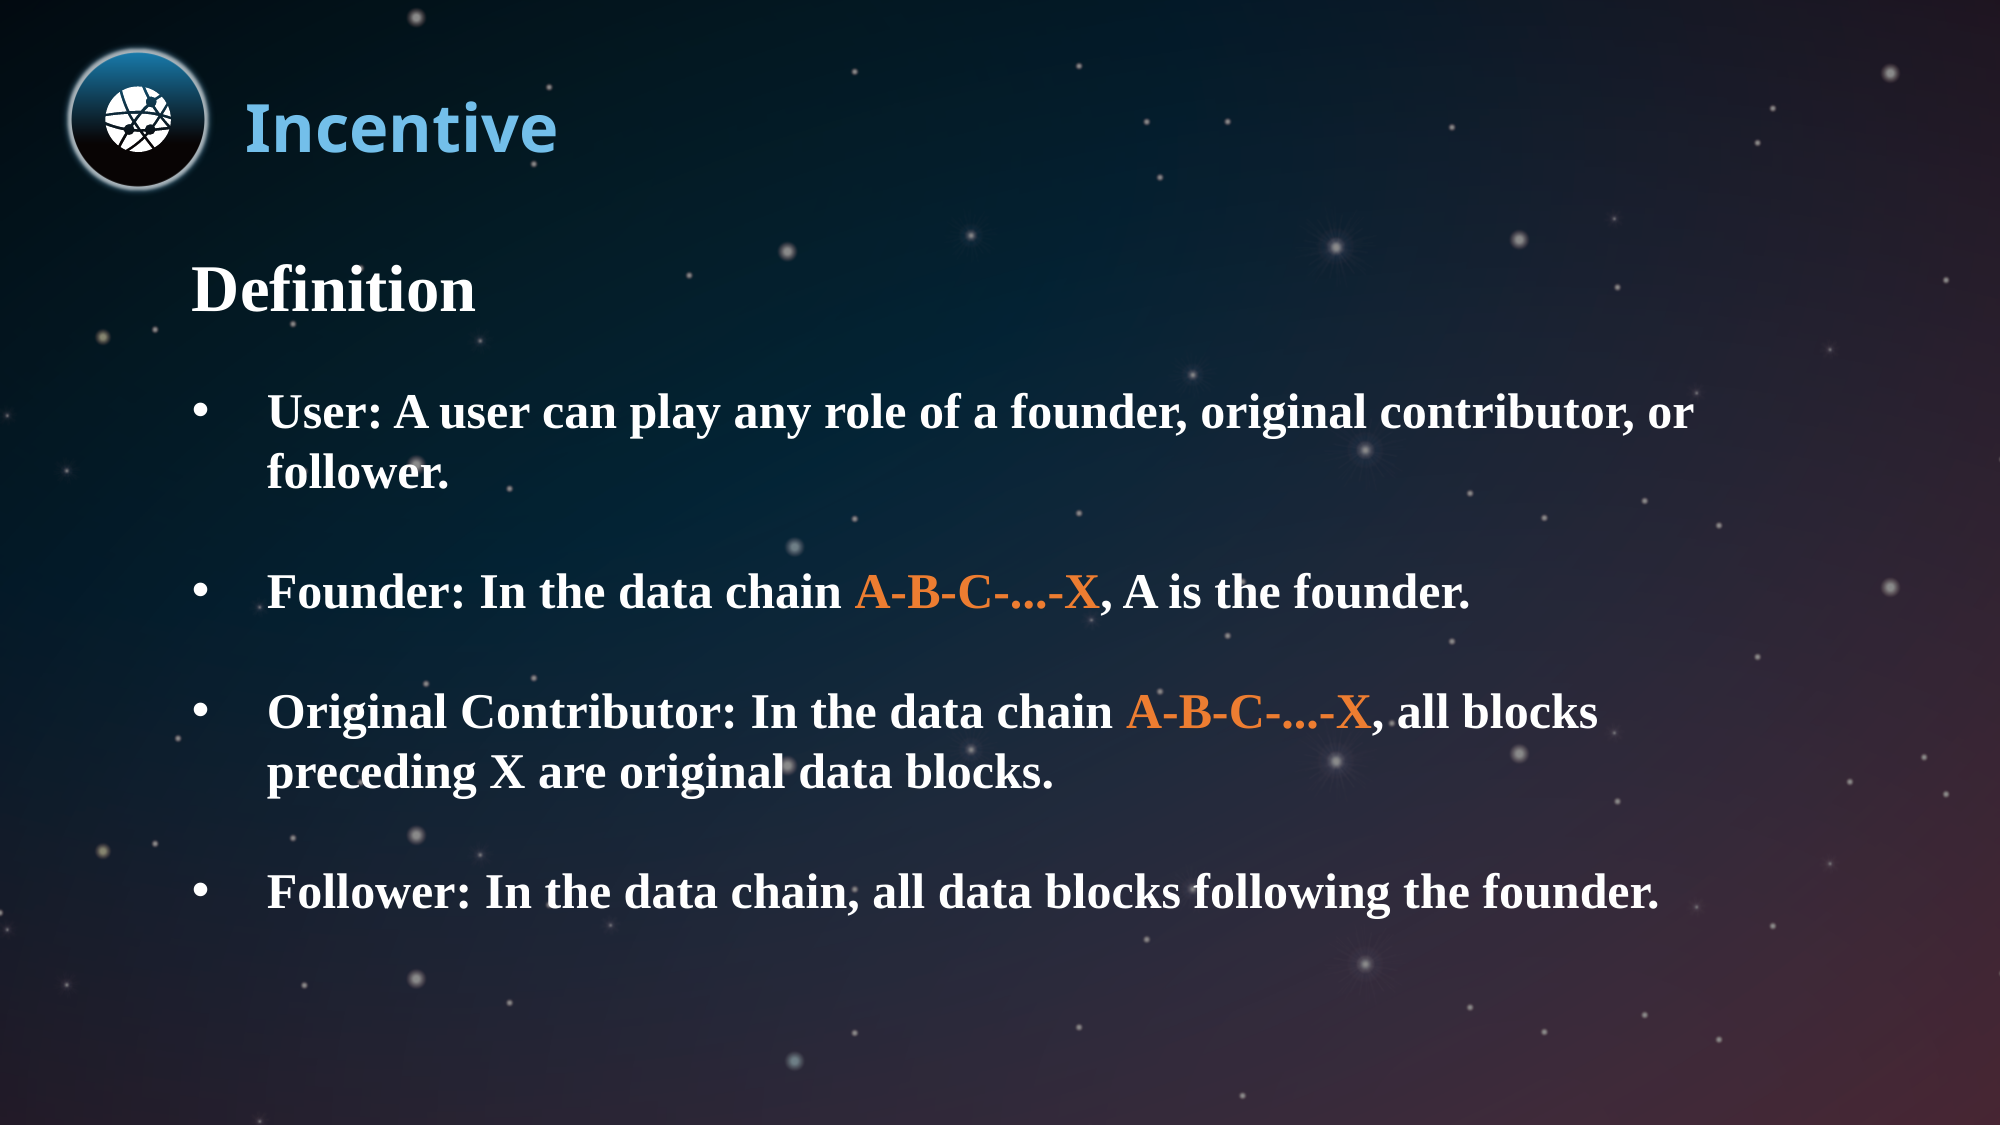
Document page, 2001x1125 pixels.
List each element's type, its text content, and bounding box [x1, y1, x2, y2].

text_box User: A user can play any role of a founder, original contributor, or follower. Founder: In the data chain A-B-C-...-X, A is the founder. Original Contributor: In the data chain A-B-C-...-X, all blocks preceding X are original data blocks. Follower: In the data chain, all data blocks following the founder. [177, 371, 1834, 1016]
text_box Incentive [230, 78, 575, 174]
picture [0, 0, 2000, 1125]
text_box Definition [177, 237, 813, 333]
